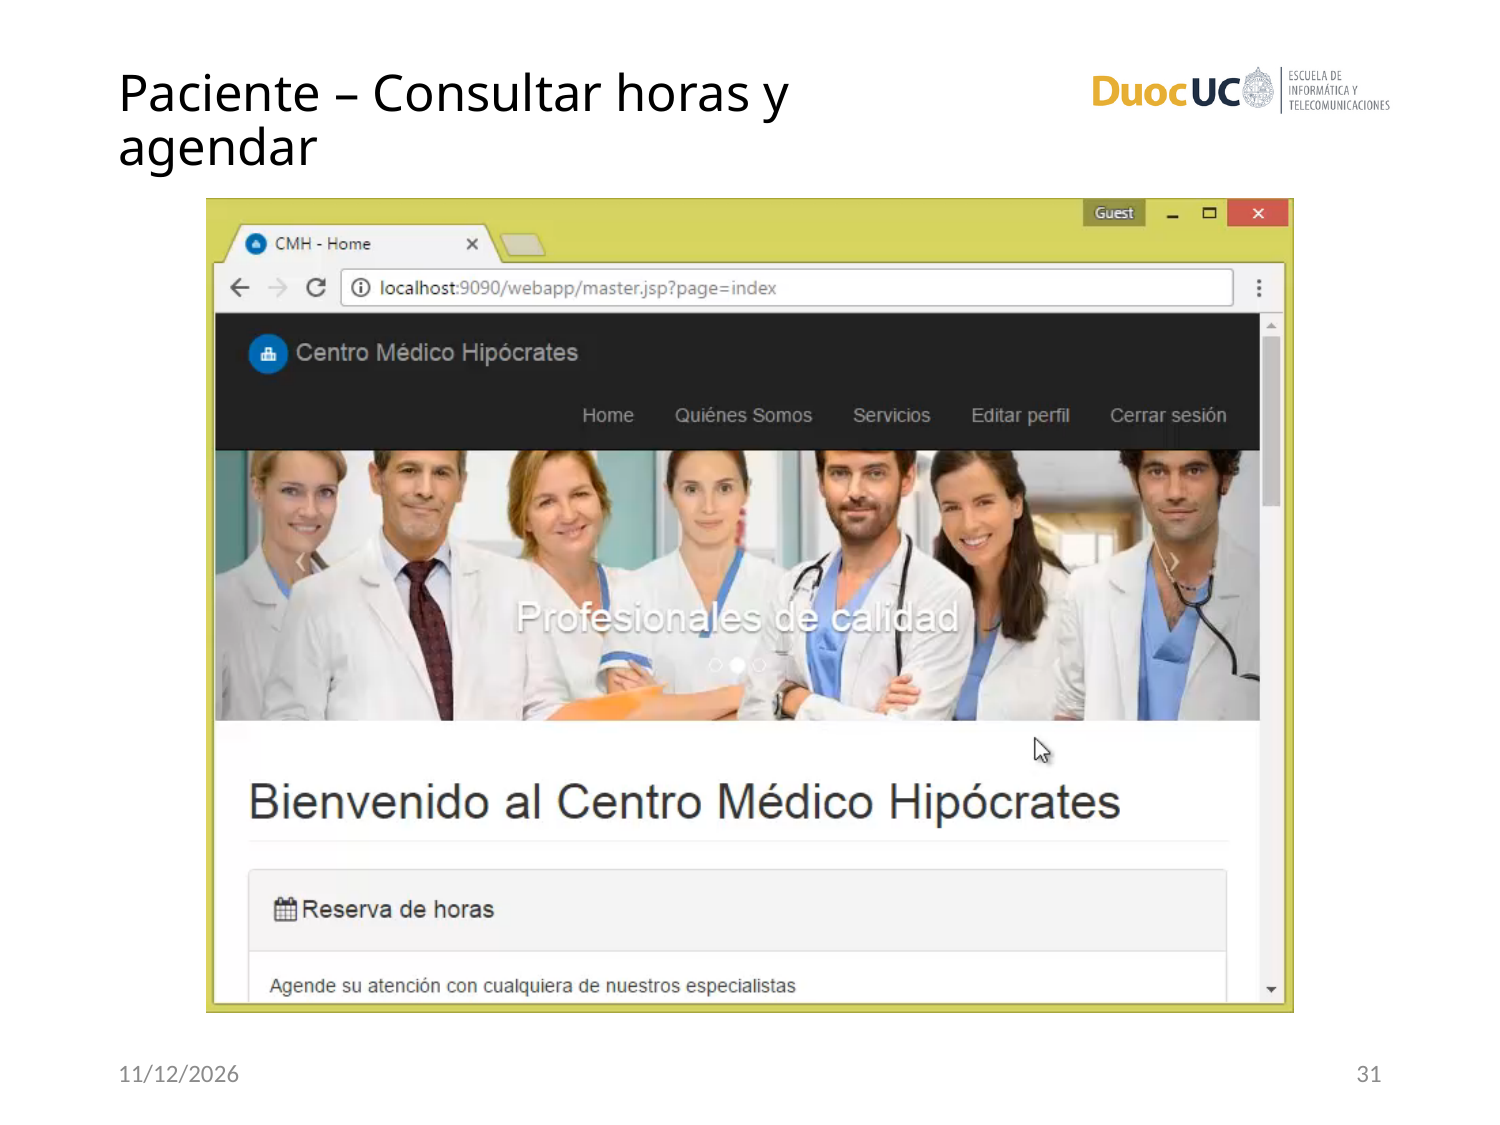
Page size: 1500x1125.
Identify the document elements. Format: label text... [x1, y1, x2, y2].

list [206, 197, 1294, 1014]
title Paciente – Consultar horas y agendar [103, 59, 959, 185]
slide_number 31 [1059, 1042, 1397, 1103]
picture [1085, 59, 1397, 118]
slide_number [103, 1042, 441, 1103]
